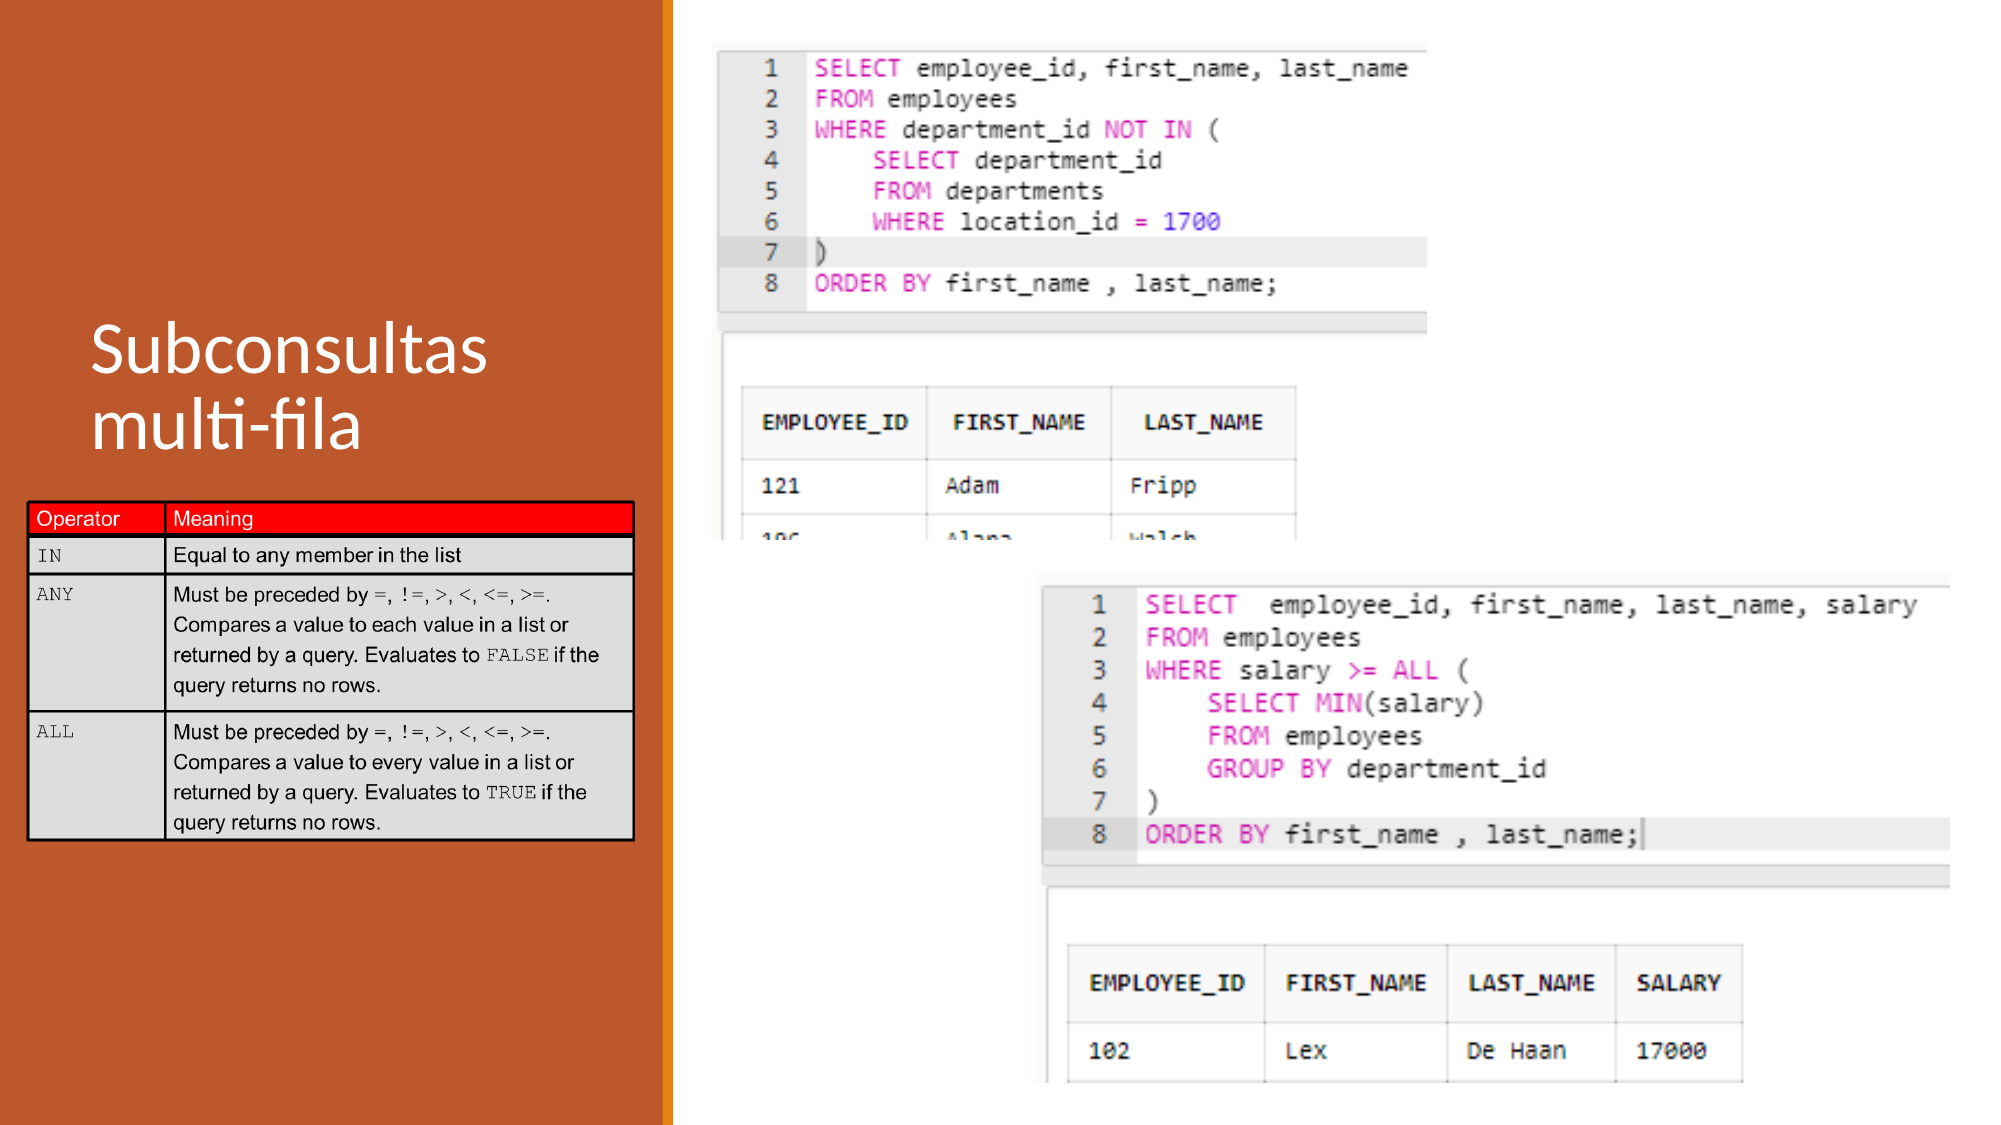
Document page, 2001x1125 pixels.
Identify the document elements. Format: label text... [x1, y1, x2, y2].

picture [23, 498, 636, 849]
picture [711, 41, 1427, 541]
title Subconsultas multi-fila [75, 97, 600, 473]
picture [1034, 572, 1950, 1083]
